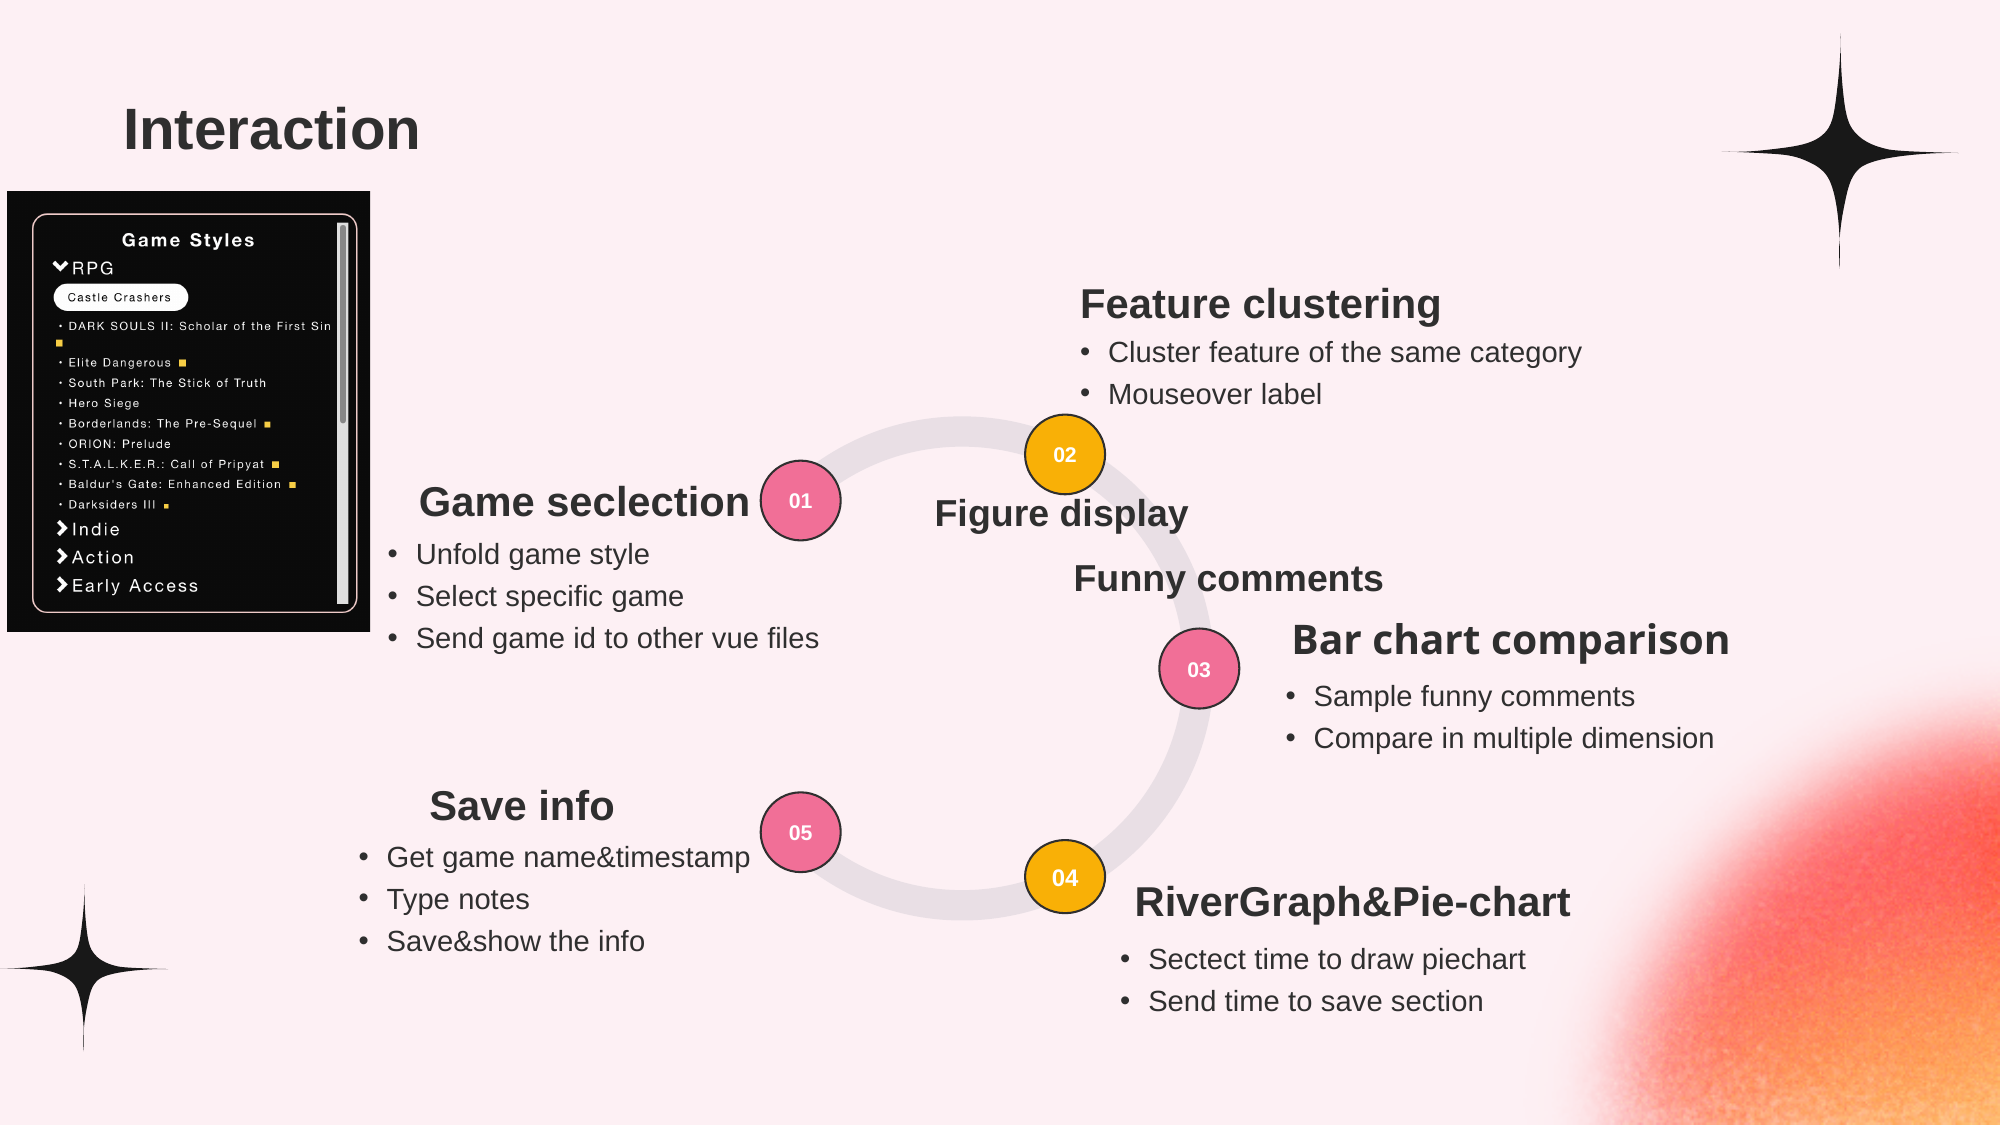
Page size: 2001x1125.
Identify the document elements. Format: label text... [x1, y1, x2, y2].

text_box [343, 256, 1756, 1032]
picture [7, 191, 371, 632]
picture [1443, 566, 2000, 1125]
title Interaction [108, 21, 1890, 169]
